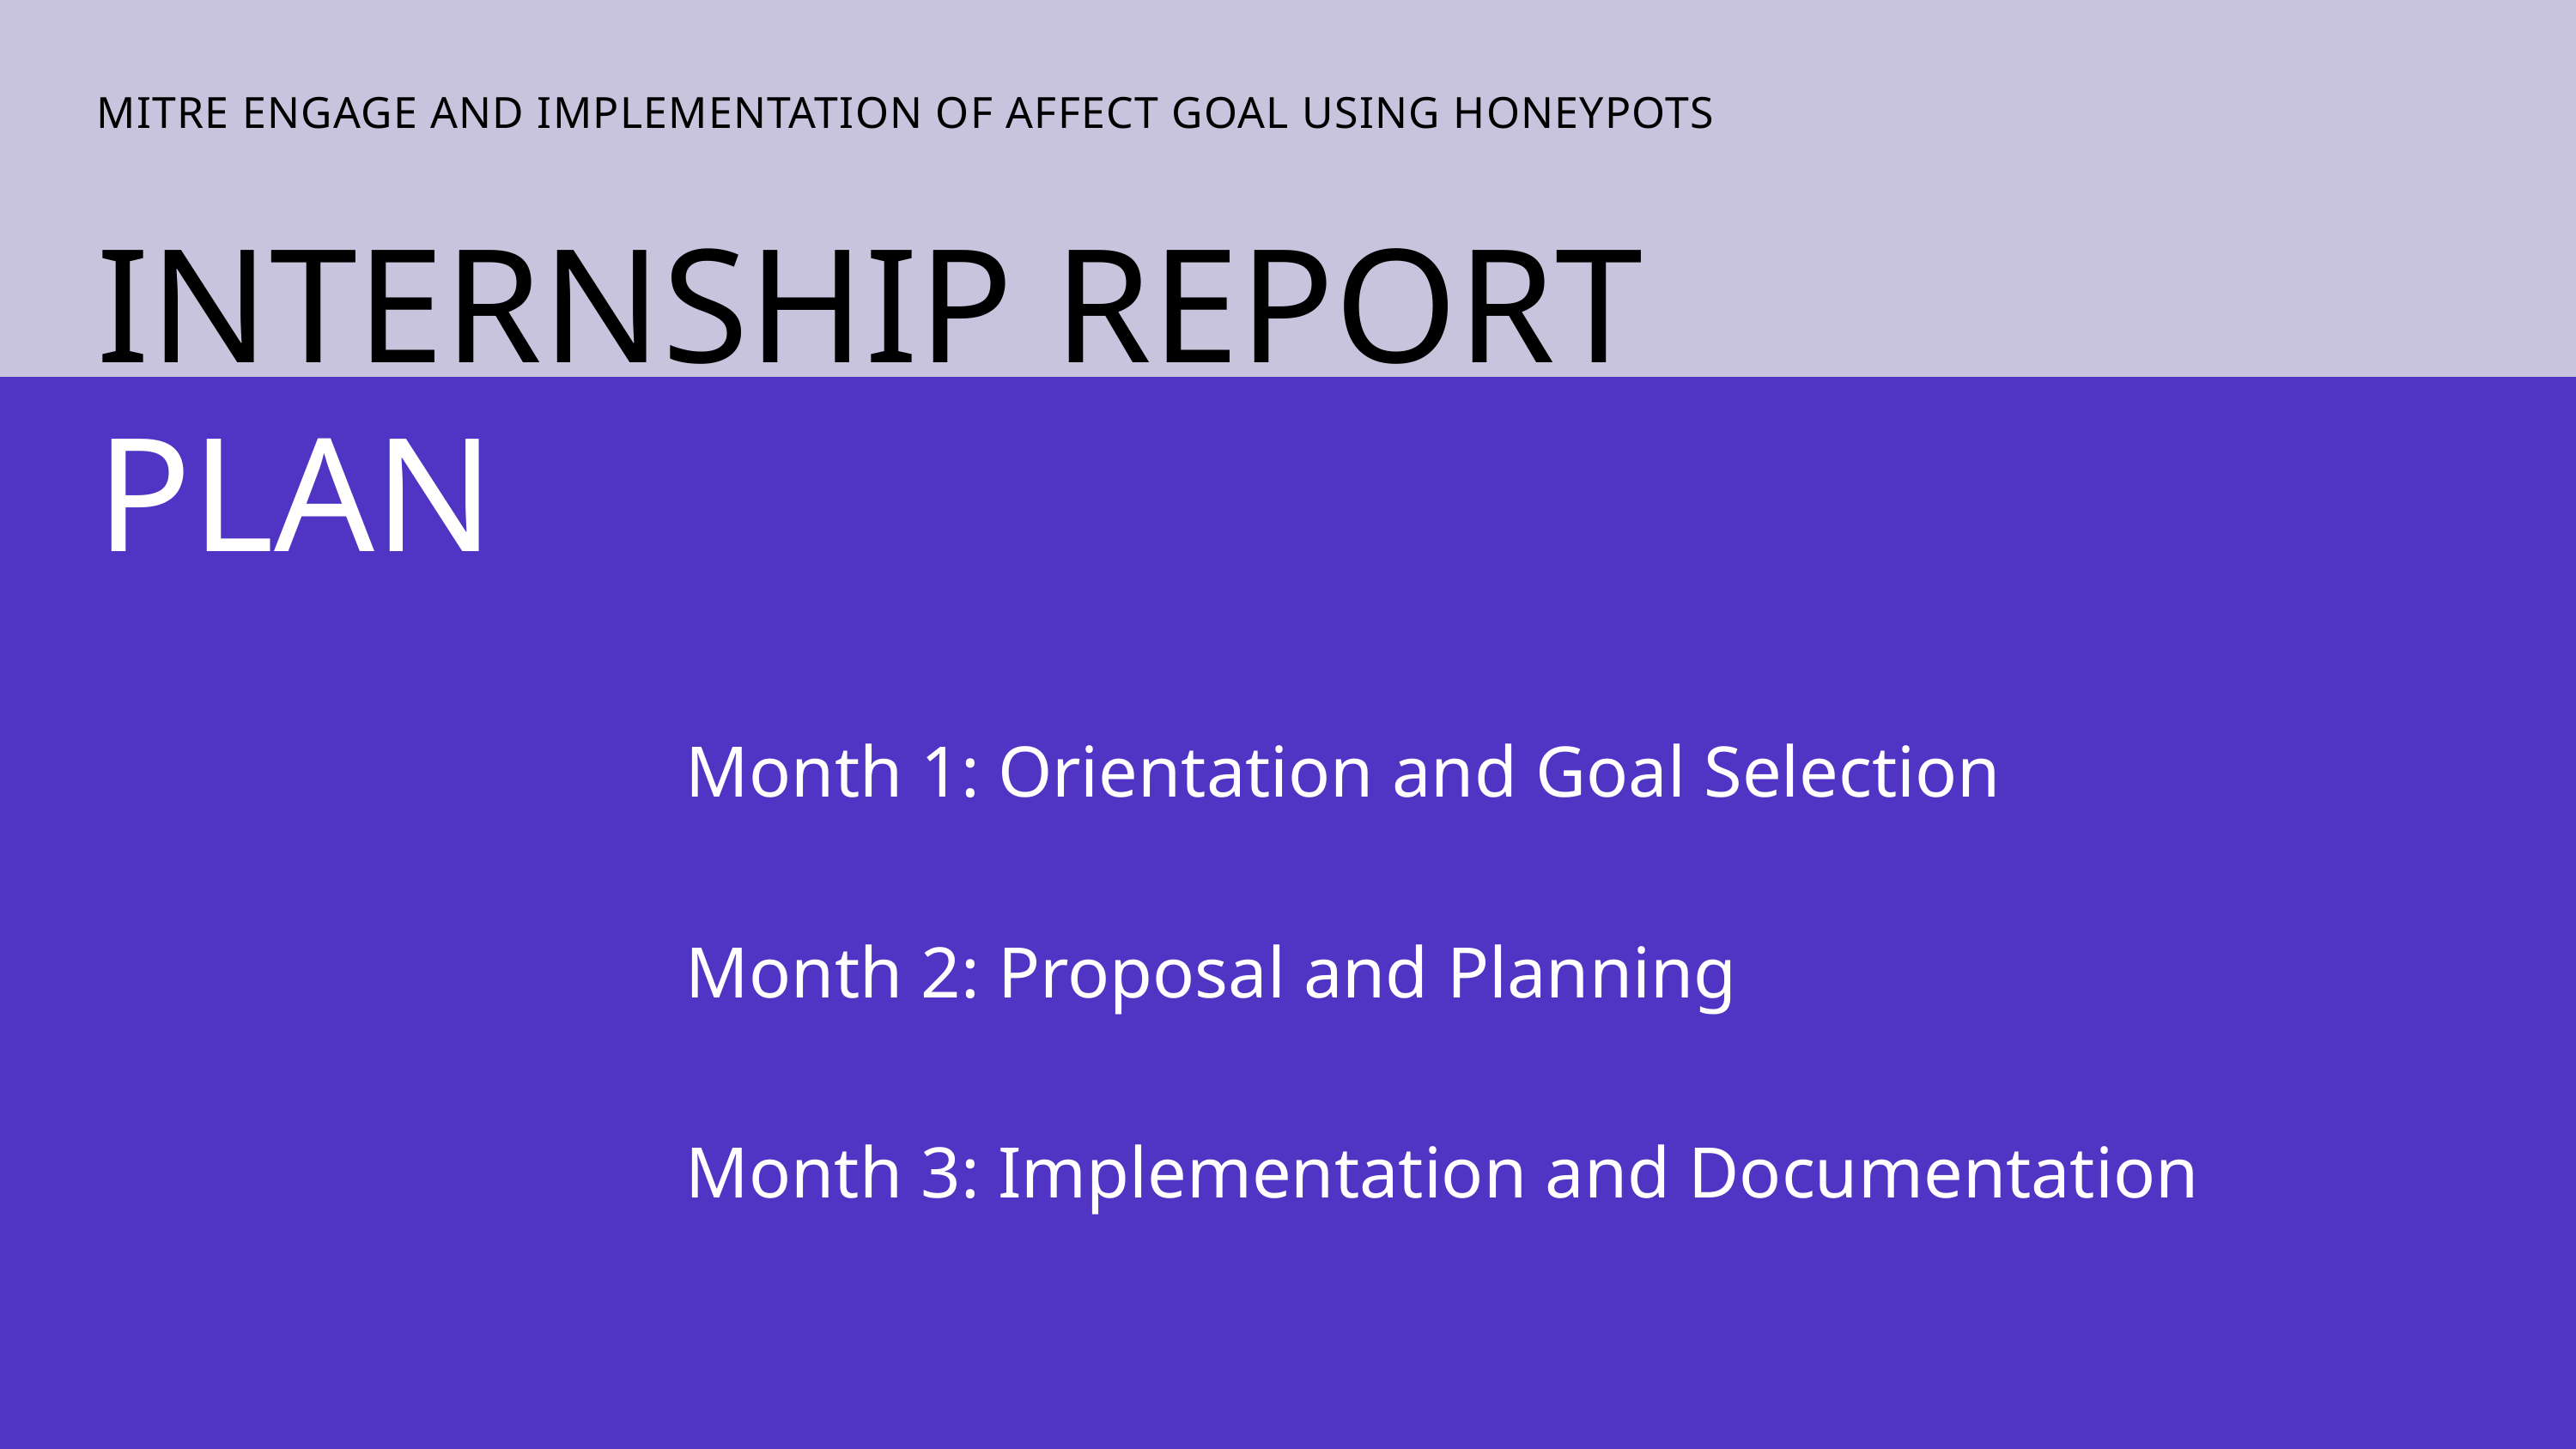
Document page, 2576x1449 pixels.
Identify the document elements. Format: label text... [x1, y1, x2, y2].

text_box Month 1: Orientation and Goal Selection [685, 713, 2052, 811]
text_box Month 3: Implementation and Documentation [685, 1114, 2252, 1213]
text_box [0, 0, 2576, 377]
text_box Month 2: Proposal and Planning [685, 913, 1765, 1012]
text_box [96, 82, 1895, 580]
